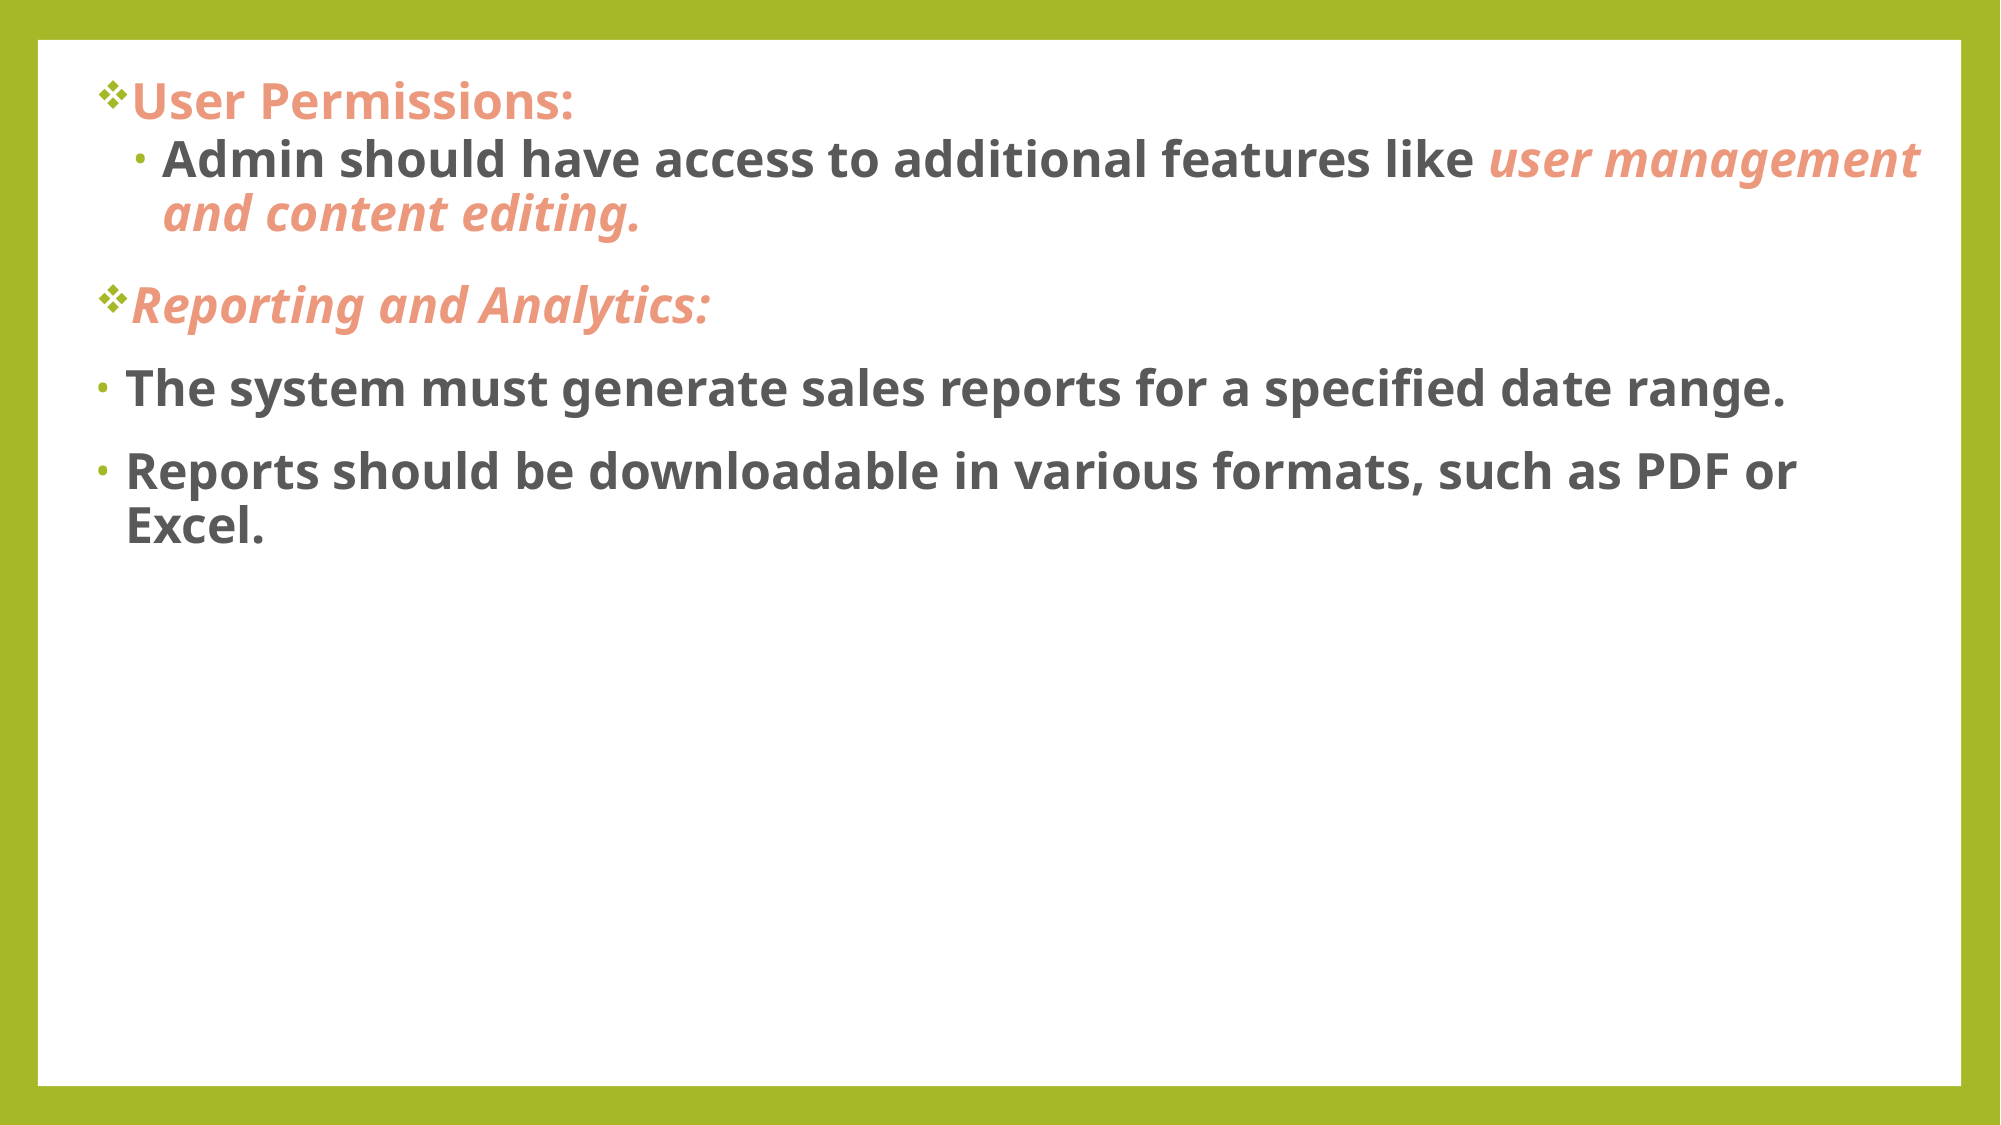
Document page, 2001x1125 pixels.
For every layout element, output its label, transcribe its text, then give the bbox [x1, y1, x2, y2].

list User Permissions: Admin should have access to additional features like user management and content editing. Reporting and Analytics: The system must generate sales reports for a specified date range. Reports should be downloadable in various formats, such as PDF or Excel. [72, 68, 1963, 1061]
